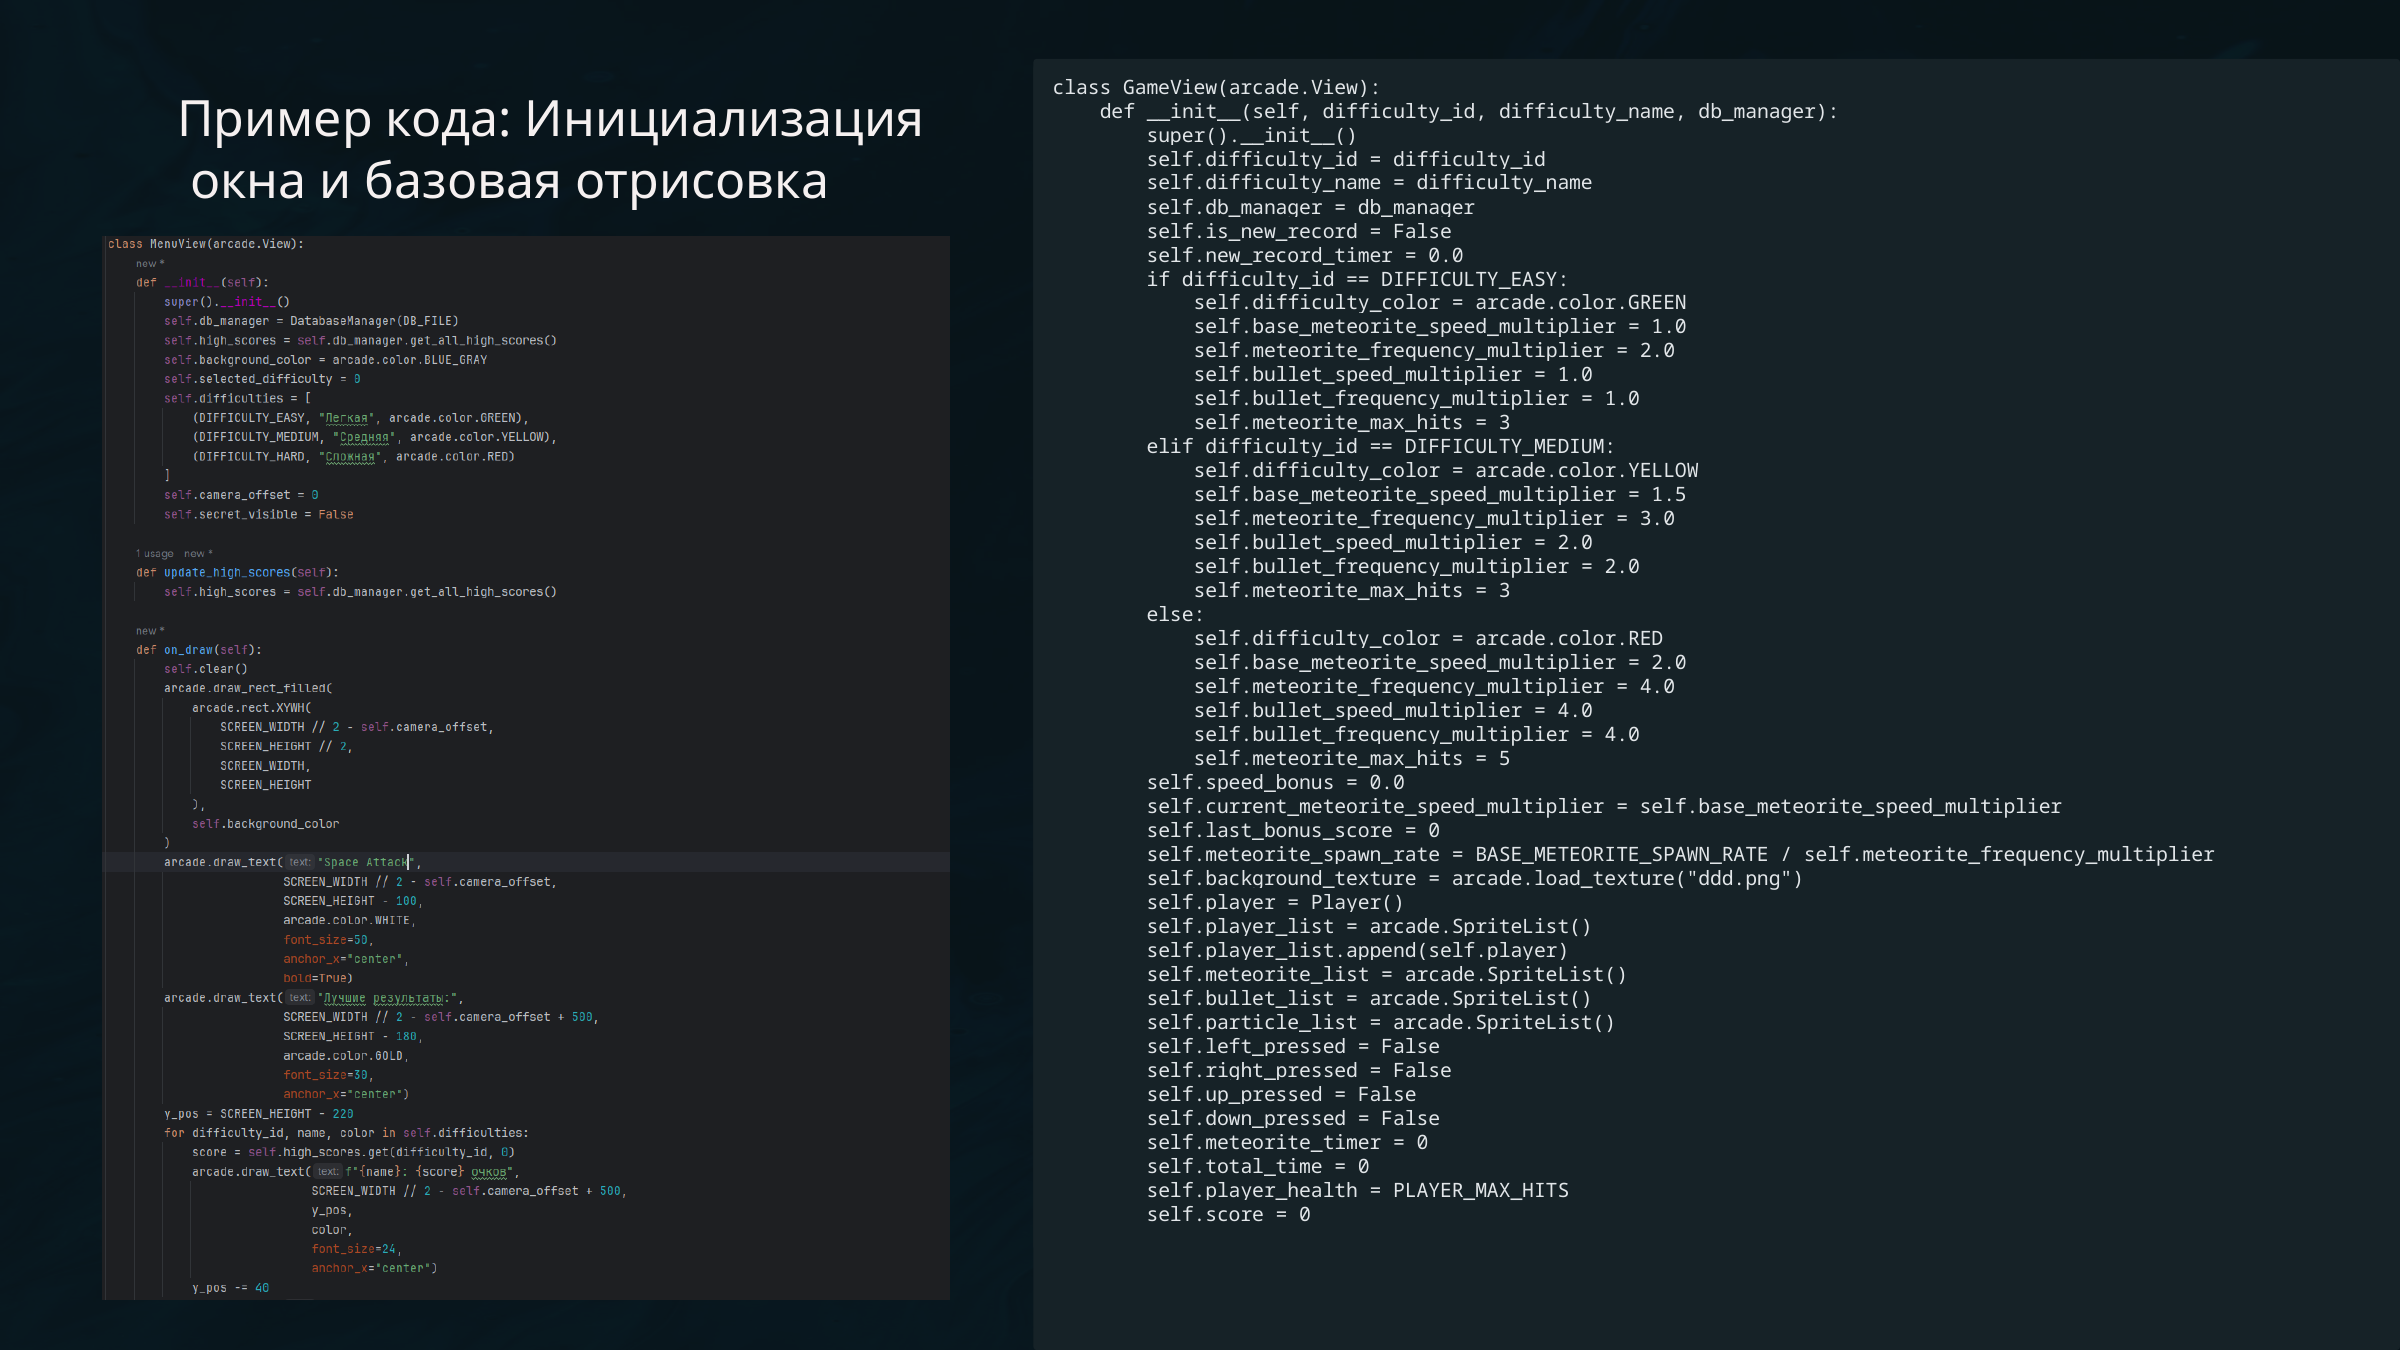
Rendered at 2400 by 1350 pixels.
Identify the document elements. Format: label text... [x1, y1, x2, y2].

text_box Пример кода: Инициализация окна и базовая отрисовка [177, 83, 950, 235]
picture [101, 235, 950, 1300]
text_box class GameView(arcade.View): def __init__(self, difficulty_id, difficulty_name, db_manager): super().__init__() self.difficulty_id = difficulty_id self.difficulty_name = difficulty_name self.db_manager = db_manager self.is_new_record = False self.new_record_timer = 0.0 if difficulty_id == DIFFICULTY_EASY: self.difficulty_color = arcade.color.GREEN self.base_meteorite_speed_multiplier = 1.0 self.meteorite_frequency_multiplier = 2.0 self.bullet_speed_multiplier = 1.0 self.bullet_frequency_multiplier = 1.0 self.meteorite_max_hits = 3 elif difficulty_id == DIFFICULTY_MEDIUM: self.difficulty_color = arcade.color.YELLOW self.base_meteorite_speed_multiplier = 1.5 self.meteorite_frequency_multiplier = 3.0 self.bullet_speed_multiplier = 2.0 self.bullet_frequency_multiplier = 2.0 self.meteorite_max_hits = 3 else: self.difficulty_color = arcade.color.RED self.base_meteorite_speed_multiplier = 2.0 self.meteorite_frequency_multiplier = 4.0 self.bullet_speed_multiplier = 4.0 self.bullet_frequency_multiplier = 4.0 self.meteorite_max_hits = 5 self.speed_bonus = 0.0 self.current_meteorite_speed_multiplier = self.base_meteorite_speed_multiplier self.last_bonus_score = 0 self.meteorite_spawn_rate = BASE_METEORITE_SPAWN_RATE / self.meteorite_frequency_multiplier self.background_texture = arcade.load_texture("ddd.png") self.player = Player() self.player_list = arcade.SpriteList() self.player_list.append(self.player) self.meteorite_list = arcade.SpriteList() self.bullet_list = arcade.SpriteList() self.particle_list = arcade.SpriteList() self.left_pressed = False self.right_pressed = False self.up_pressed = False self.down_pressed = False self.meteorite_timer = 0 self.total_time = 0 self.player_health = PLAYER_MAX_HITS self.score = 0 [1052, 74, 2285, 1241]
text_box [1033, 58, 2400, 1350]
